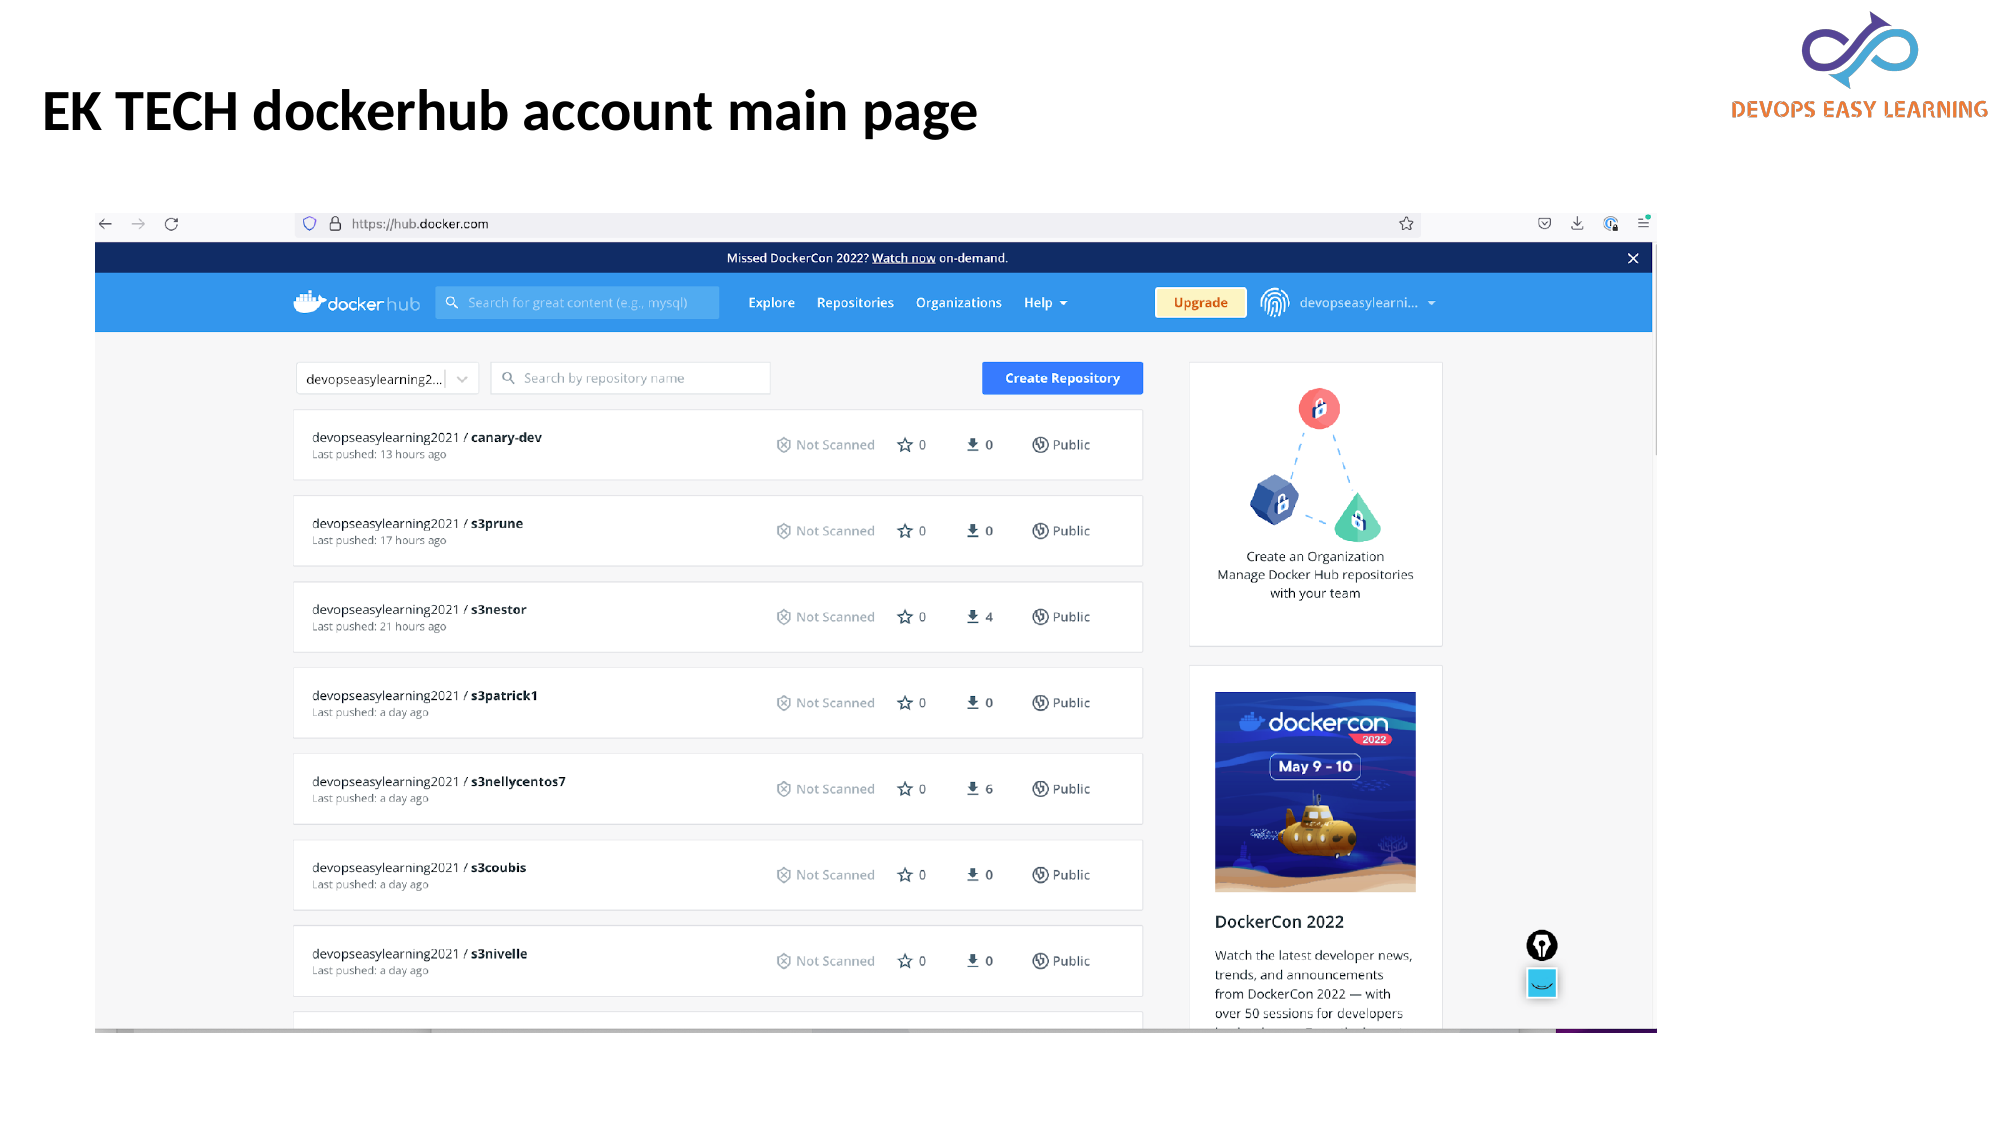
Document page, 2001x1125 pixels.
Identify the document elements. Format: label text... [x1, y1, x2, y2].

picture [95, 213, 1657, 1034]
title EK TECH dockerhub account main page [27, 20, 1725, 151]
picture [1720, 0, 2000, 140]
